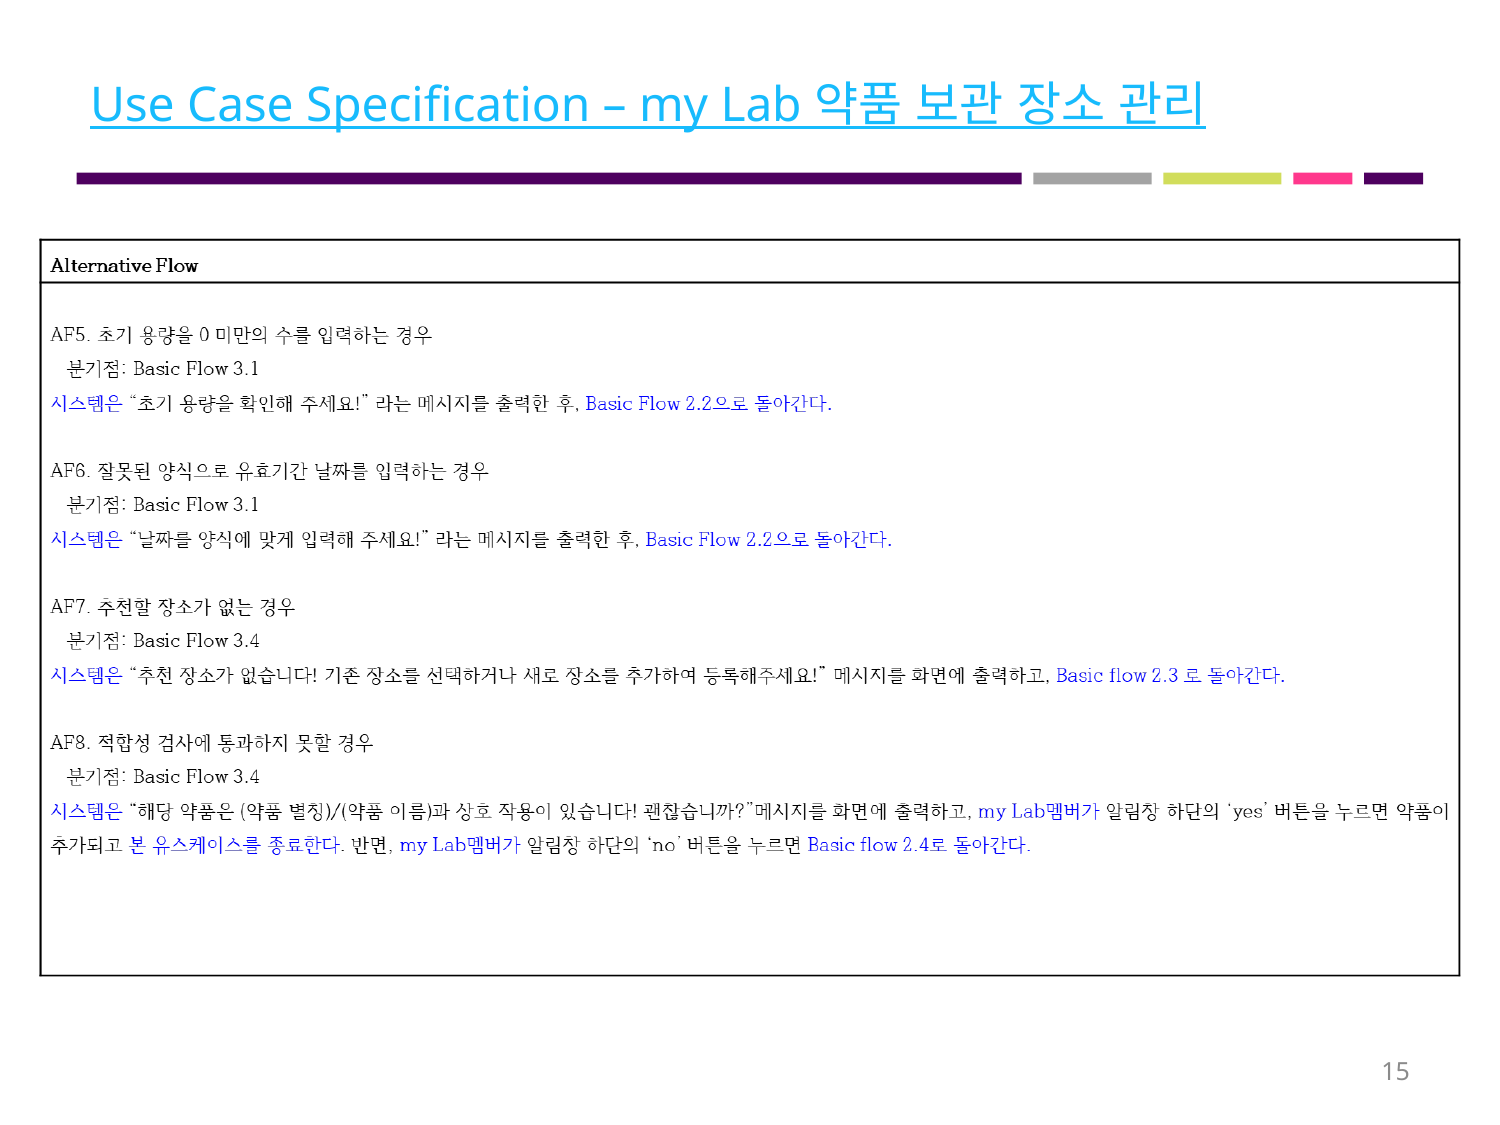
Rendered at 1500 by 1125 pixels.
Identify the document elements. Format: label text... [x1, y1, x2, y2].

title Use Case Specification – my Lab 약품 보관 장소 관리 [75, 45, 1425, 173]
slide_number 15 [1074, 1042, 1425, 1103]
picture [38, 238, 1461, 977]
